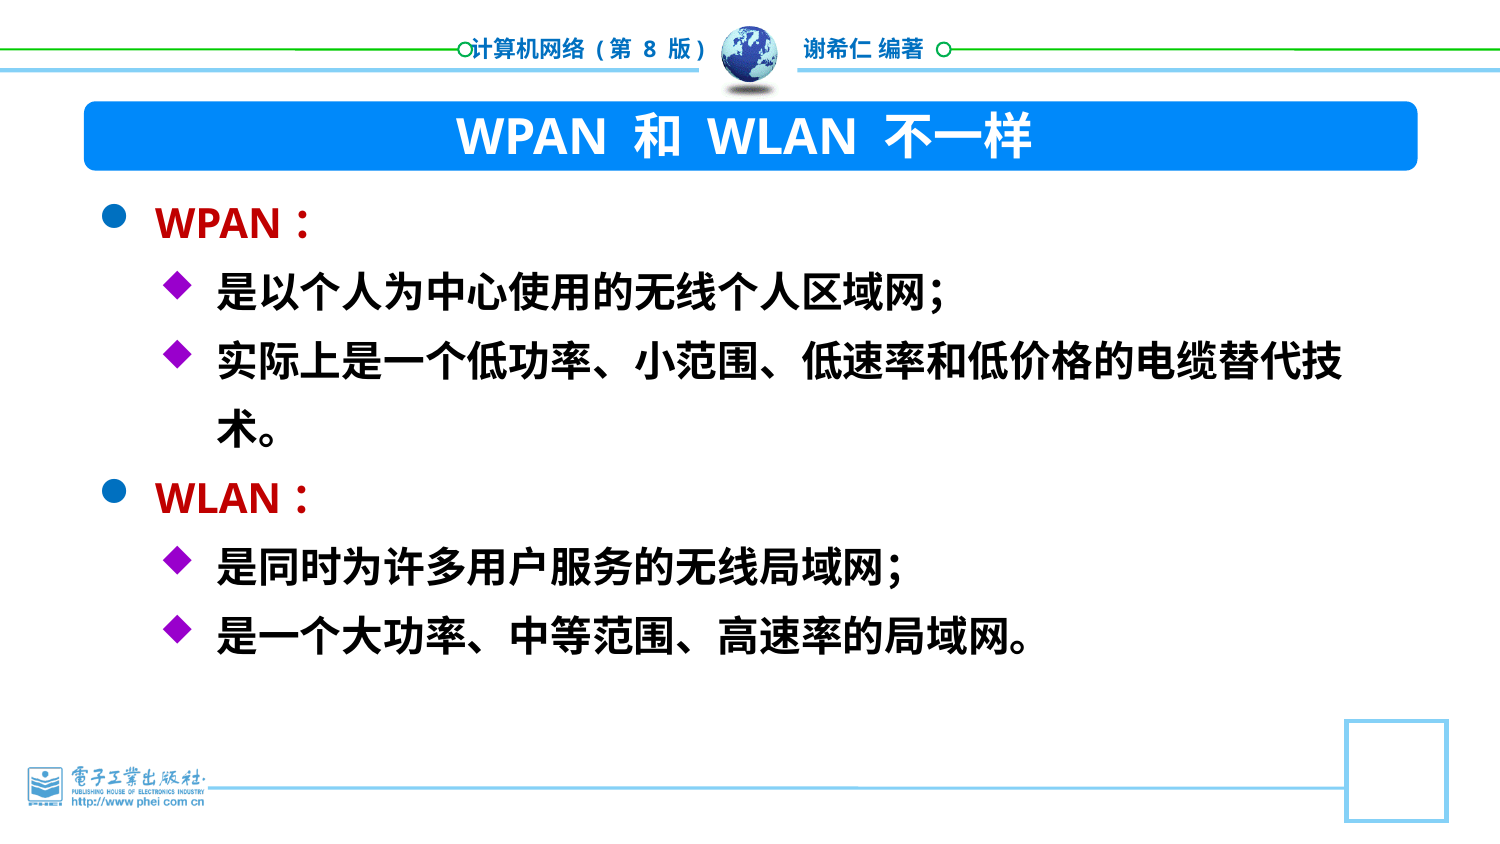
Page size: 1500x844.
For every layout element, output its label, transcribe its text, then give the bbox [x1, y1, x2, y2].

text_box [1060, 101, 1418, 170]
text_box WPAN 和 WLAN 不一样 [441, 97, 1060, 170]
picture [23, 764, 208, 809]
picture [719, 24, 779, 97]
text_box WPAN： 是以个人为中心使用的无线个人区域网； 实际上是一个低功率、小范围、低速率和低价格的电缆替代技术。 WLAN： 是同时为许多用户服务的无线局域网； 是一个大功率、中等范围、高速率的局域网。 [83, 170, 1442, 667]
text_box [83, 101, 441, 170]
